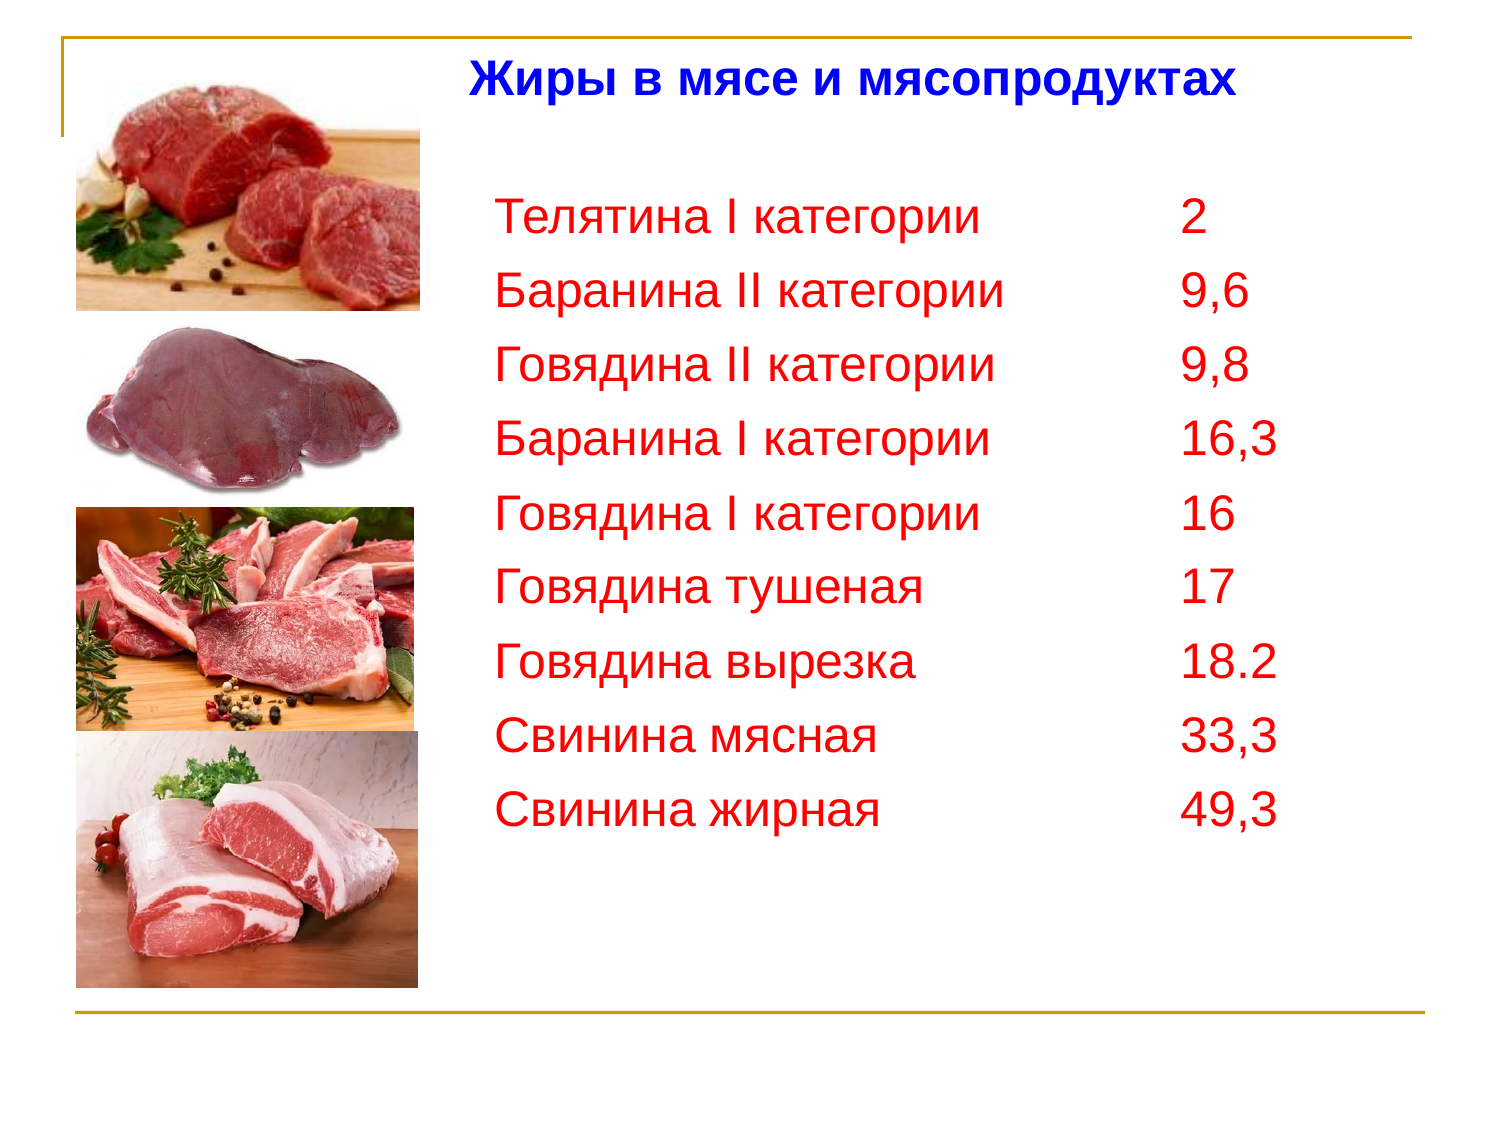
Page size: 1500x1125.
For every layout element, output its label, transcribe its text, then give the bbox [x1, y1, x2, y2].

table_cell 18.2 [1175, 624, 1459, 698]
table_cell Говядина вырезка [490, 624, 1175, 698]
table_cell Говядина II категории [490, 327, 1175, 402]
table_cell 9,6 [1175, 253, 1459, 327]
table_header 2 [1175, 179, 1459, 253]
table_cell Говядина тушеная [490, 550, 1175, 624]
table_cell 49,3 [1175, 772, 1459, 846]
table_cell 17 [1175, 550, 1459, 624]
table_cell 9,8 [1175, 327, 1459, 402]
table_cell 16 [1175, 476, 1459, 550]
picture [76, 81, 420, 988]
table_cell Говядина I категории [490, 476, 1175, 550]
text_box Жиры в мясе и мясопродуктах [454, 37, 1483, 113]
table_cell Баранина I категории [490, 402, 1175, 476]
table_cell Свинина мясная [490, 698, 1175, 772]
table_cell Баранина II категории [490, 253, 1175, 327]
table_cell 16,3 [1175, 402, 1459, 476]
table_cell 33,3 [1175, 698, 1459, 772]
table_cell Свинина жирная [490, 772, 1175, 846]
table_header Телятина I категории [490, 179, 1175, 253]
